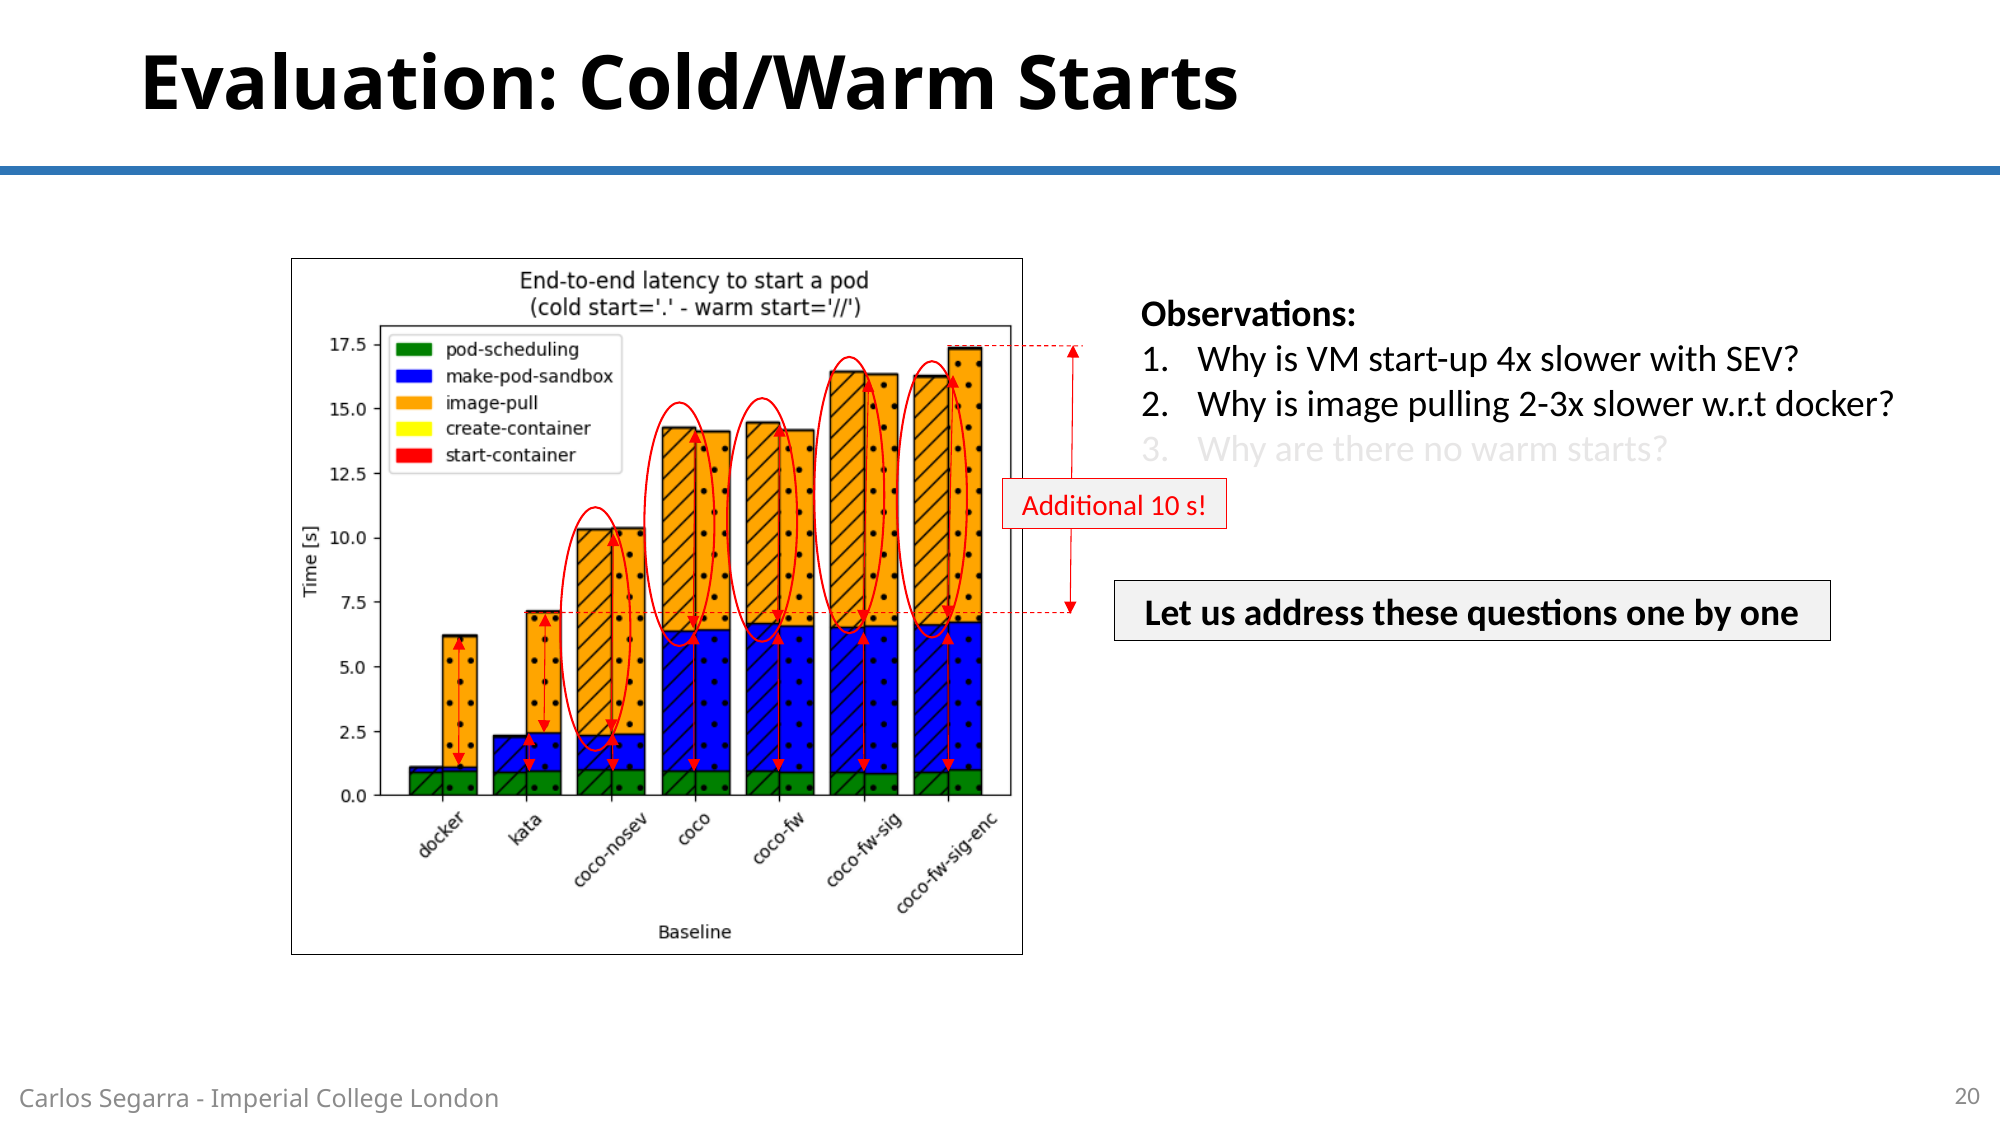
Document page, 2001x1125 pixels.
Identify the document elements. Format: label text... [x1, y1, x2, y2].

footer Carlos Segarra - Imperial College London [3, 1067, 1204, 1125]
picture [291, 258, 1023, 955]
text_box Additional 10 s! [1074, 478, 1227, 529]
title Evaluation: Cold/Warm Starts [0, 0, 2000, 171]
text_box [1070, 345, 1074, 614]
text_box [862, 379, 869, 612]
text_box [862, 613, 869, 623]
text_box Let us address these questions one by one [1114, 580, 1831, 641]
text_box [947, 375, 953, 612]
text_box Observations: Why is VM start-up 4x slower with SEV? Why is image pulling 2-3x slower w.r.t docker? Why are there no warm starts? [1125, 281, 1932, 522]
text_box Additional 10 s! [1023, 478, 1070, 529]
slide_number 20 [1545, 1064, 1996, 1125]
